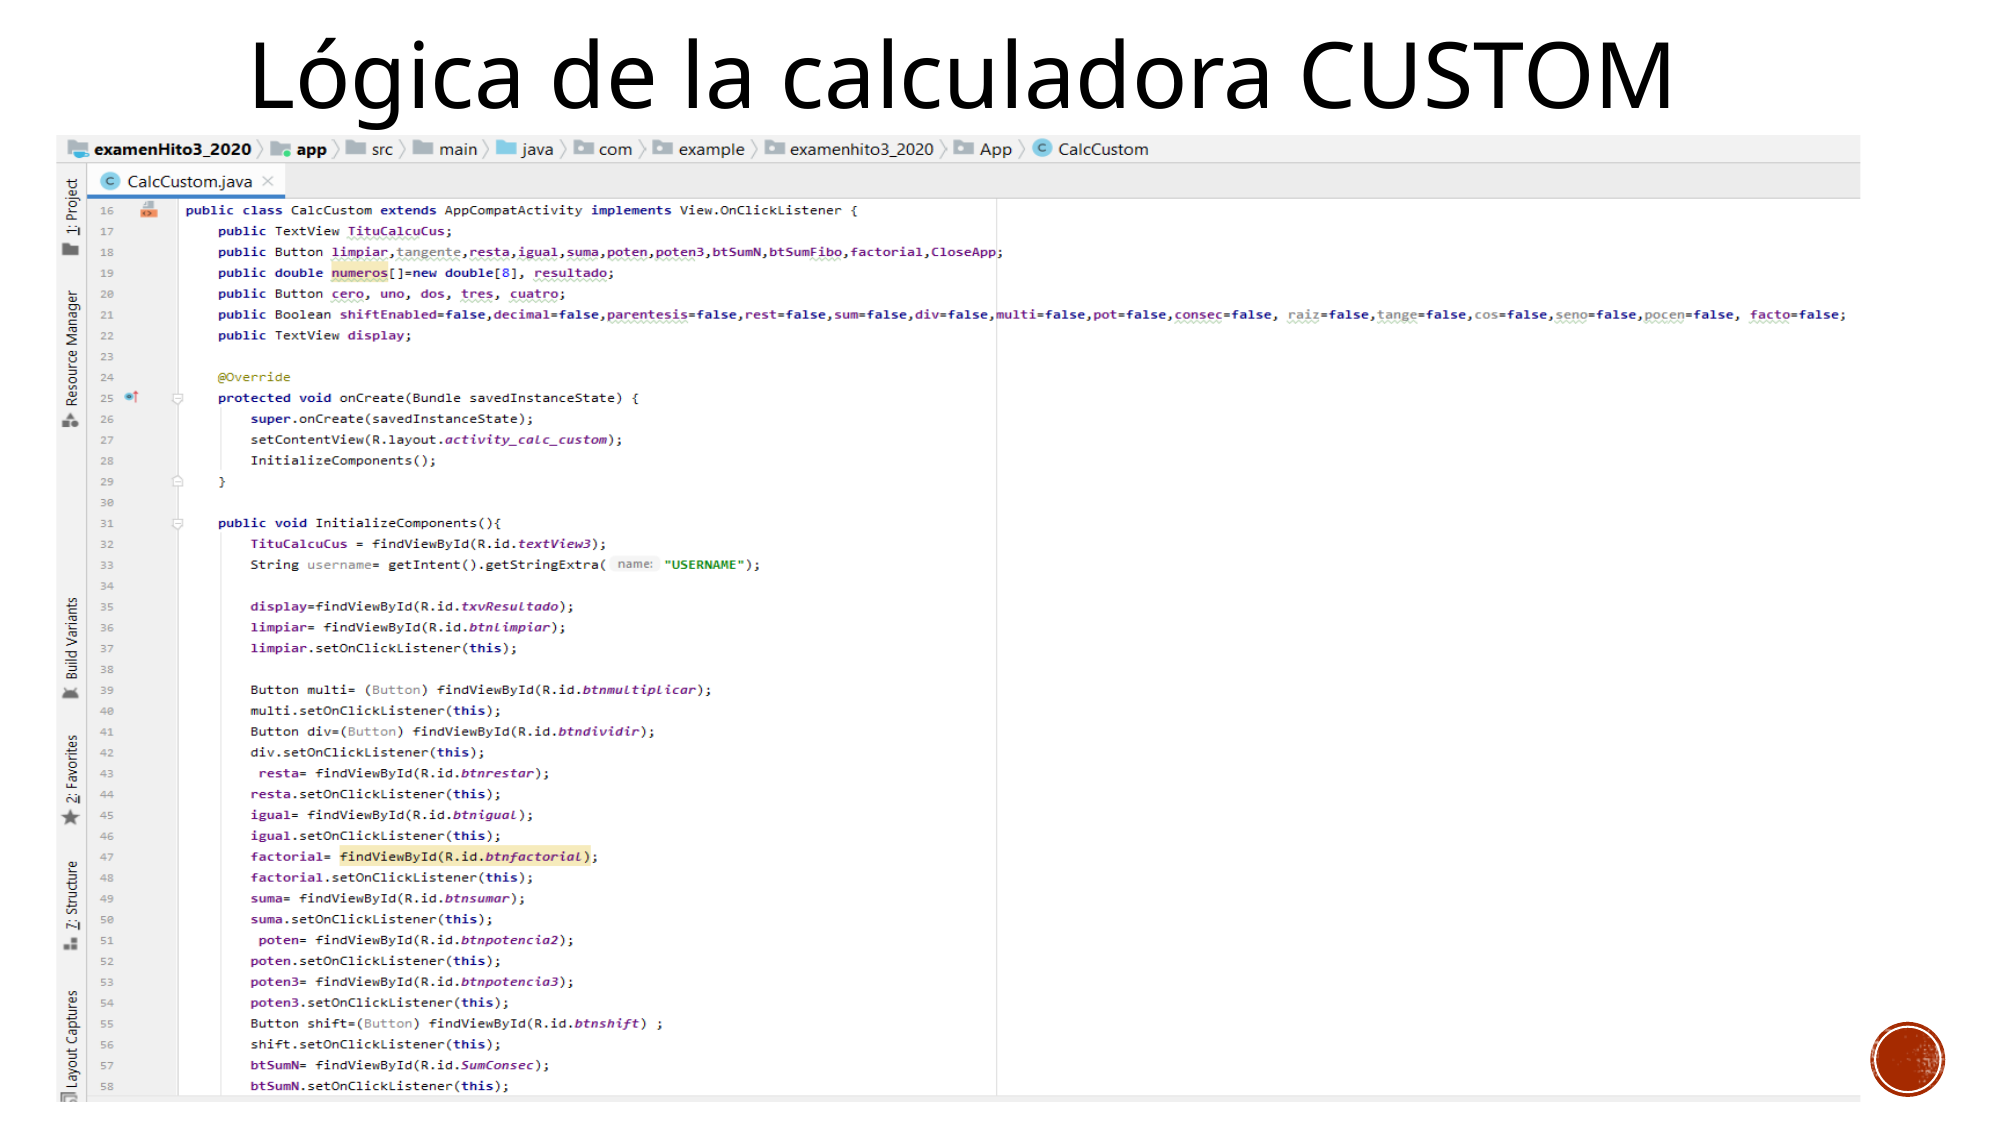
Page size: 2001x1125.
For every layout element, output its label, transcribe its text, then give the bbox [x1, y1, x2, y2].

picture [56, 135, 1861, 1102]
text_box Lógica de la calculadora CUSTOM [232, 9, 1833, 135]
